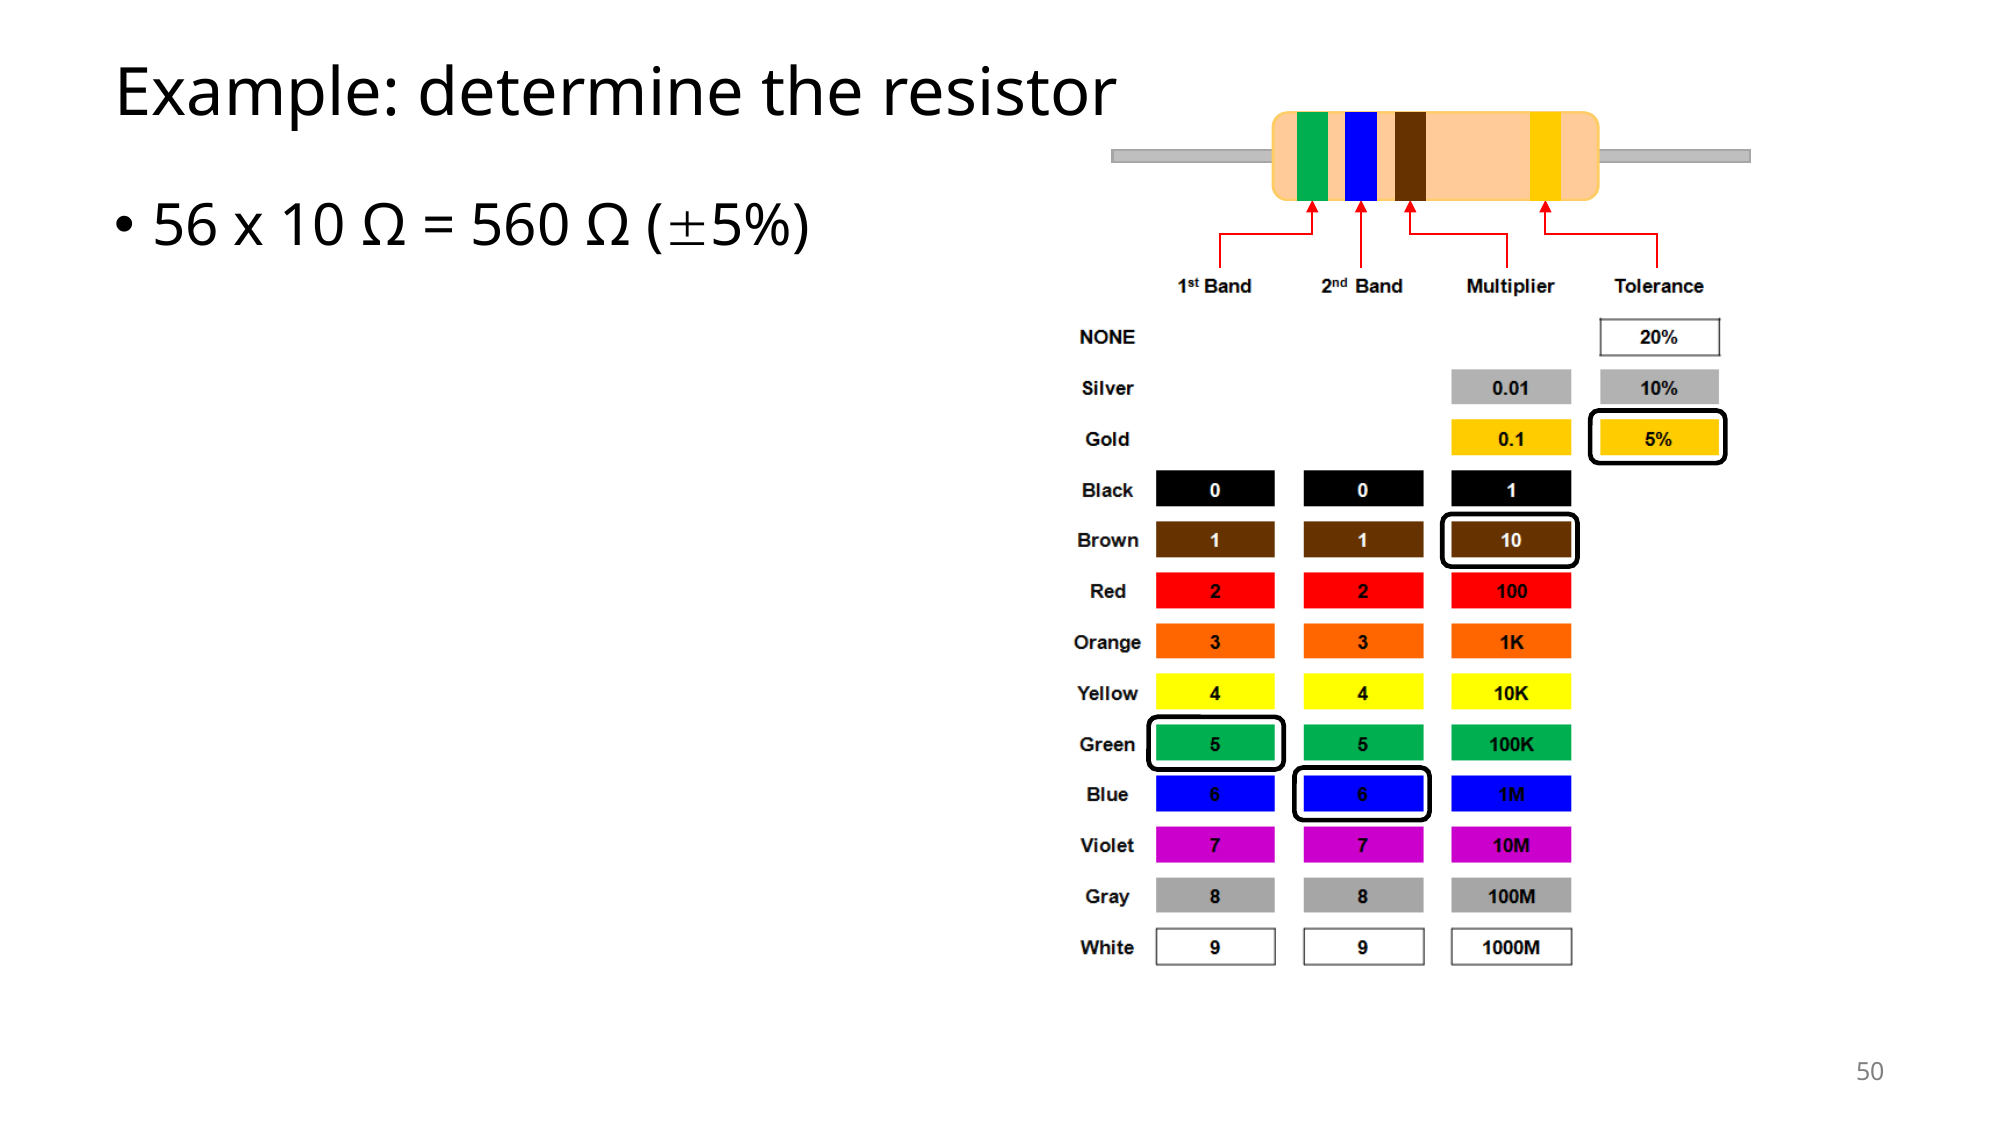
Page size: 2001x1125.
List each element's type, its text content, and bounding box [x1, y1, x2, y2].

title Example: determine the resistor [99, 37, 1900, 150]
slide_number 50 [1749, 1042, 1900, 1103]
picture [1069, 258, 1733, 981]
list 56 x 10 Ω = 560 Ω (5%) [99, 187, 1900, 1013]
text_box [1112, 112, 1750, 319]
